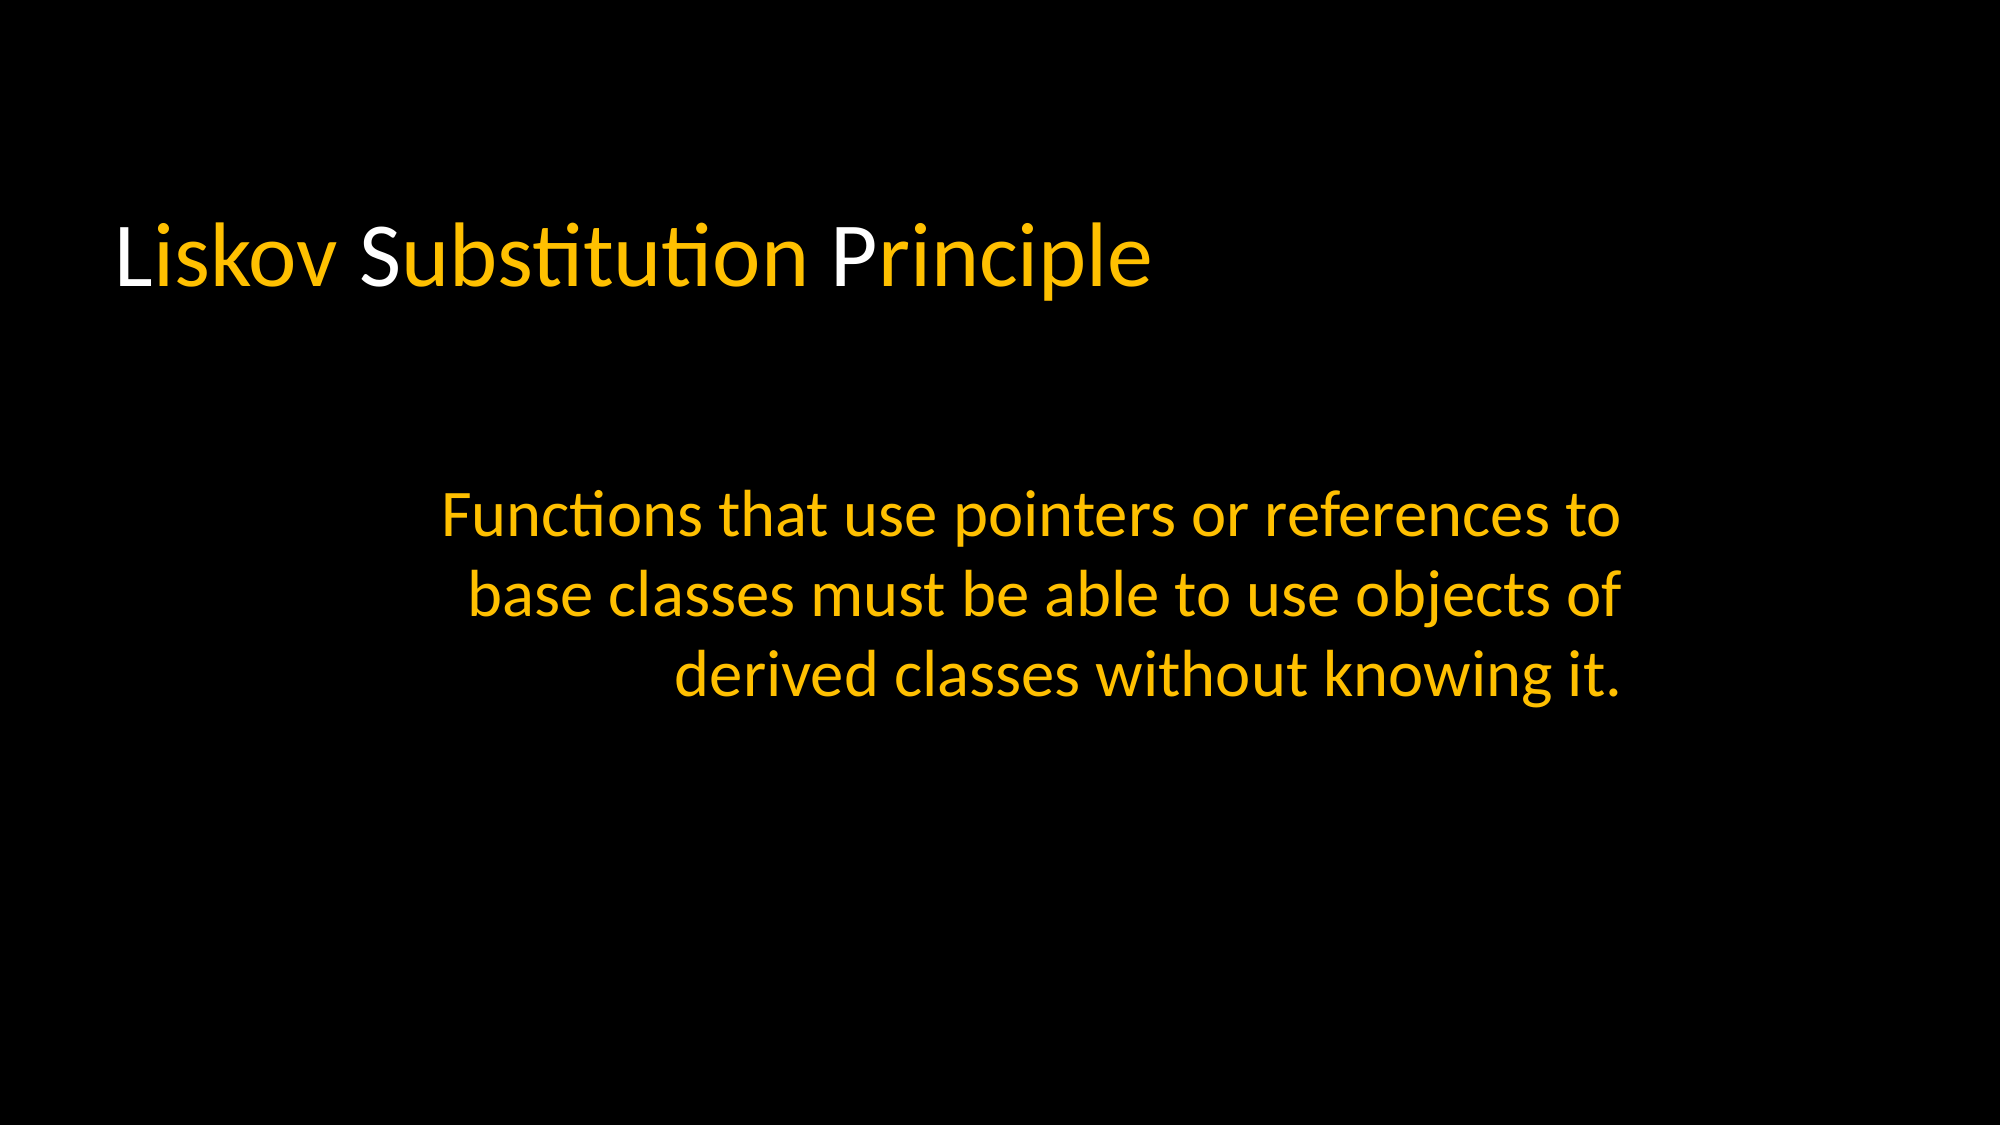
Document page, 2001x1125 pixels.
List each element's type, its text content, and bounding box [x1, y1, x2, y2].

text_box Functions that use pointers or references to base classes must be able to use objects of derived classes without knowing it. [299, 462, 1638, 718]
title Liskov Substitution Principle [99, 174, 1900, 325]
